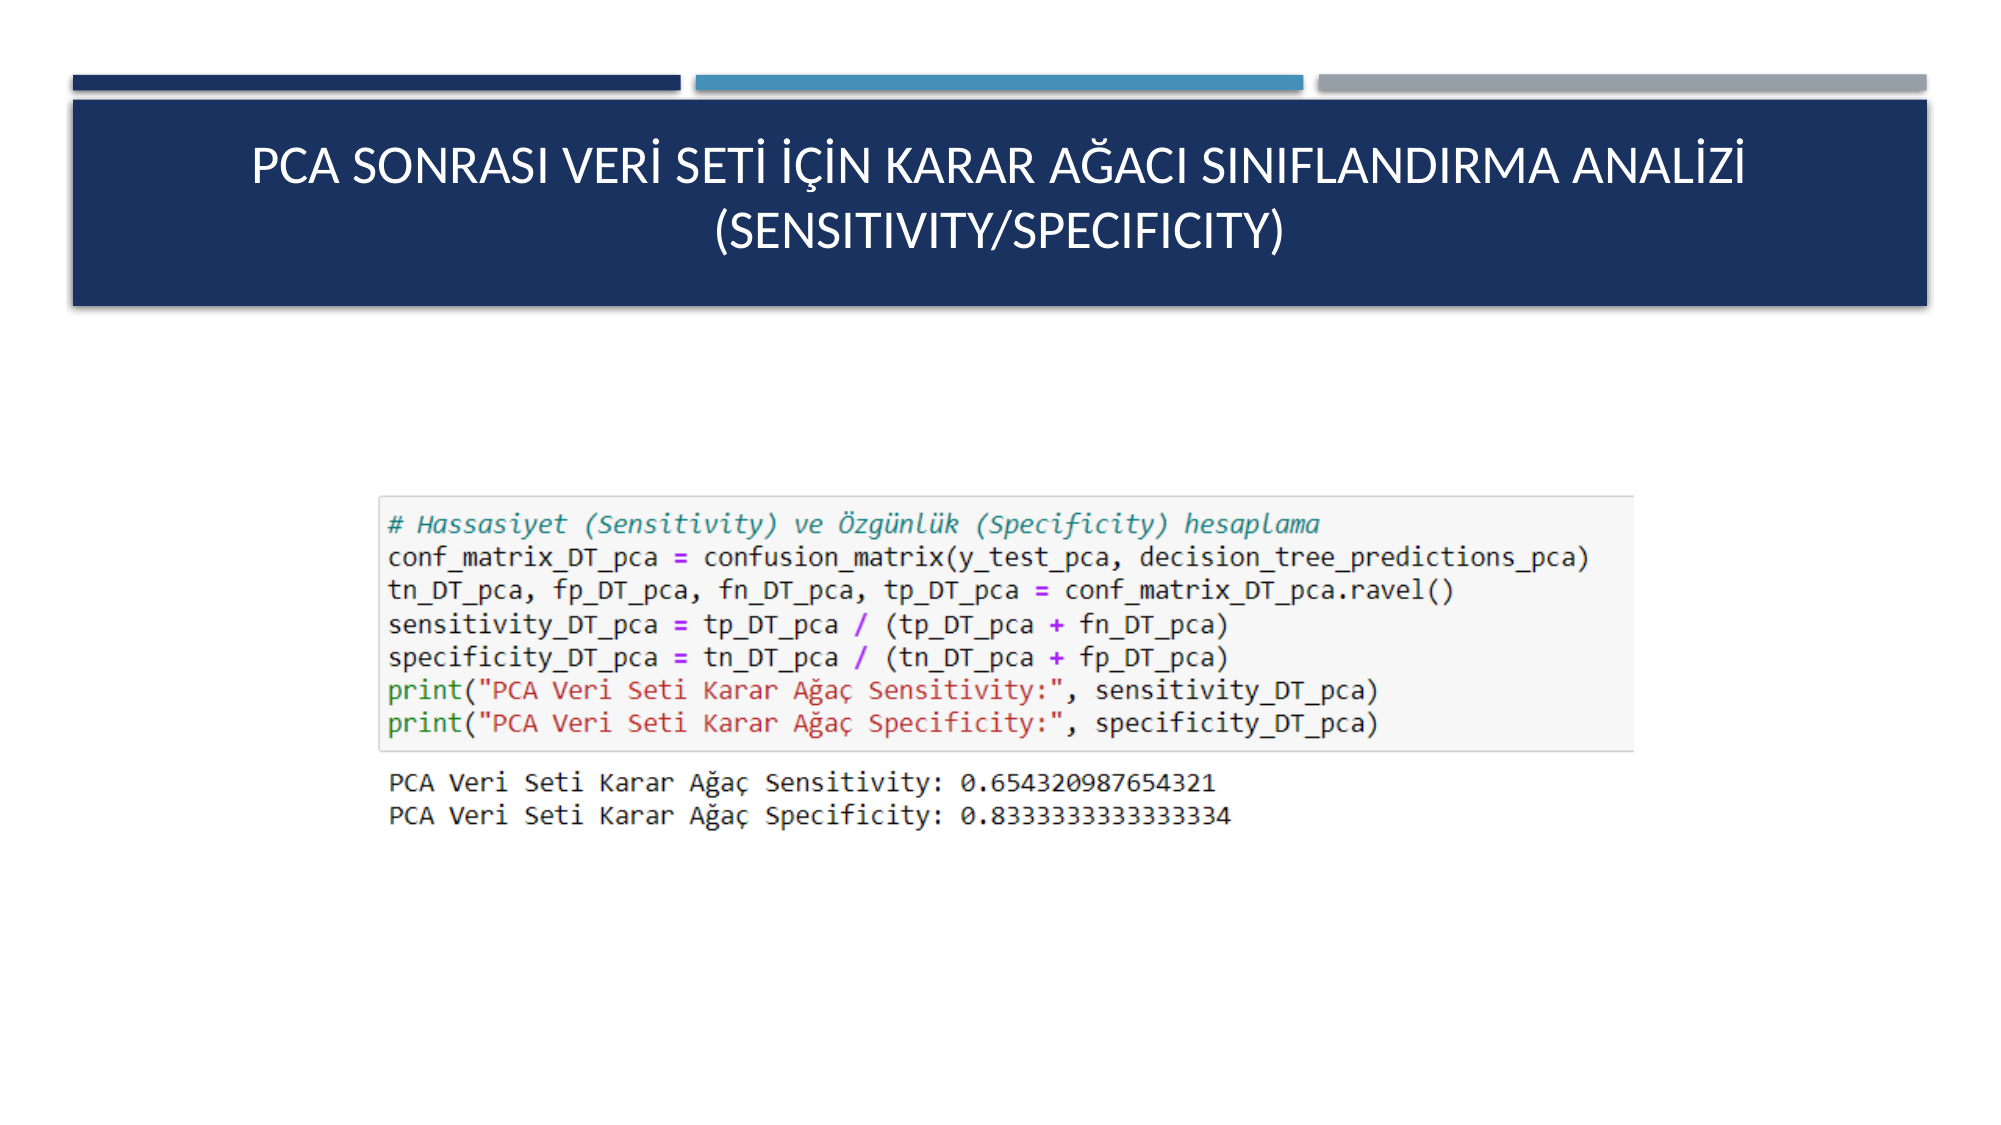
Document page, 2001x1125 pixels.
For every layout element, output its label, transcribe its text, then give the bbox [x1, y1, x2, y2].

picture [365, 487, 1635, 838]
title Pca sonrası veri seti için karar ağacı sınıflandırma analizi (sensıtıvıty/specıfıcıty) [95, 119, 1905, 333]
